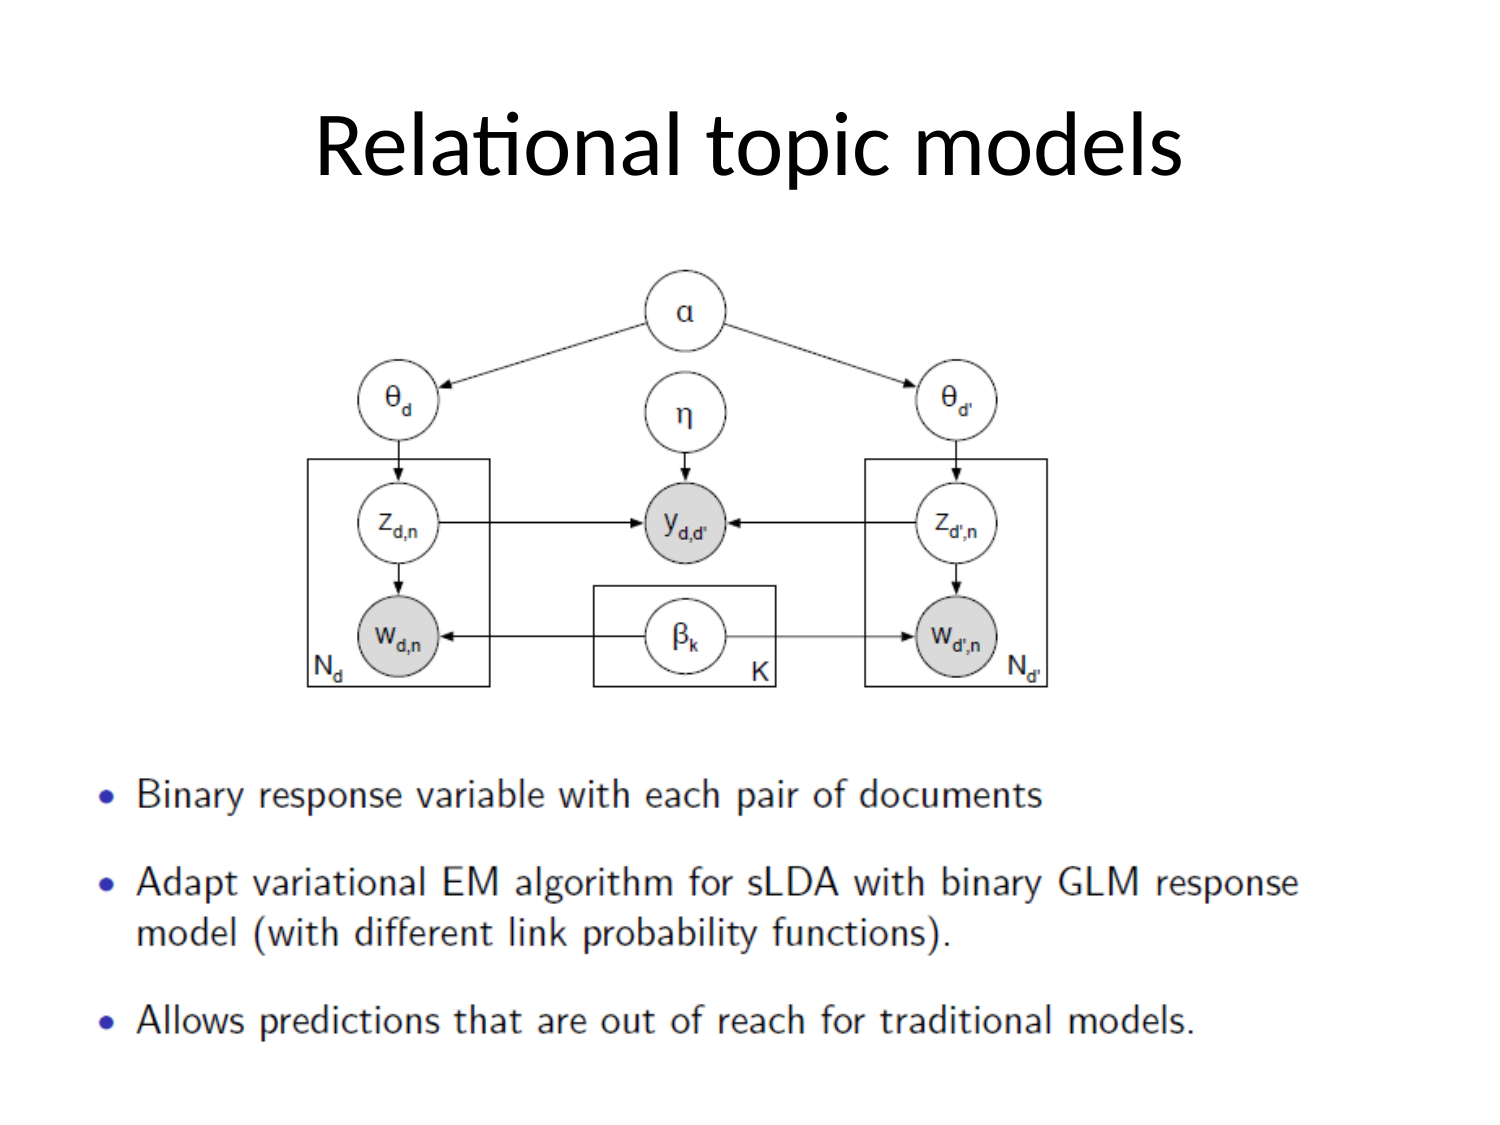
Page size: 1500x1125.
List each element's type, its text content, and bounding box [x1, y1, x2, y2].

title Relational topic models [75, 45, 1425, 233]
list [62, 249, 1326, 1056]
